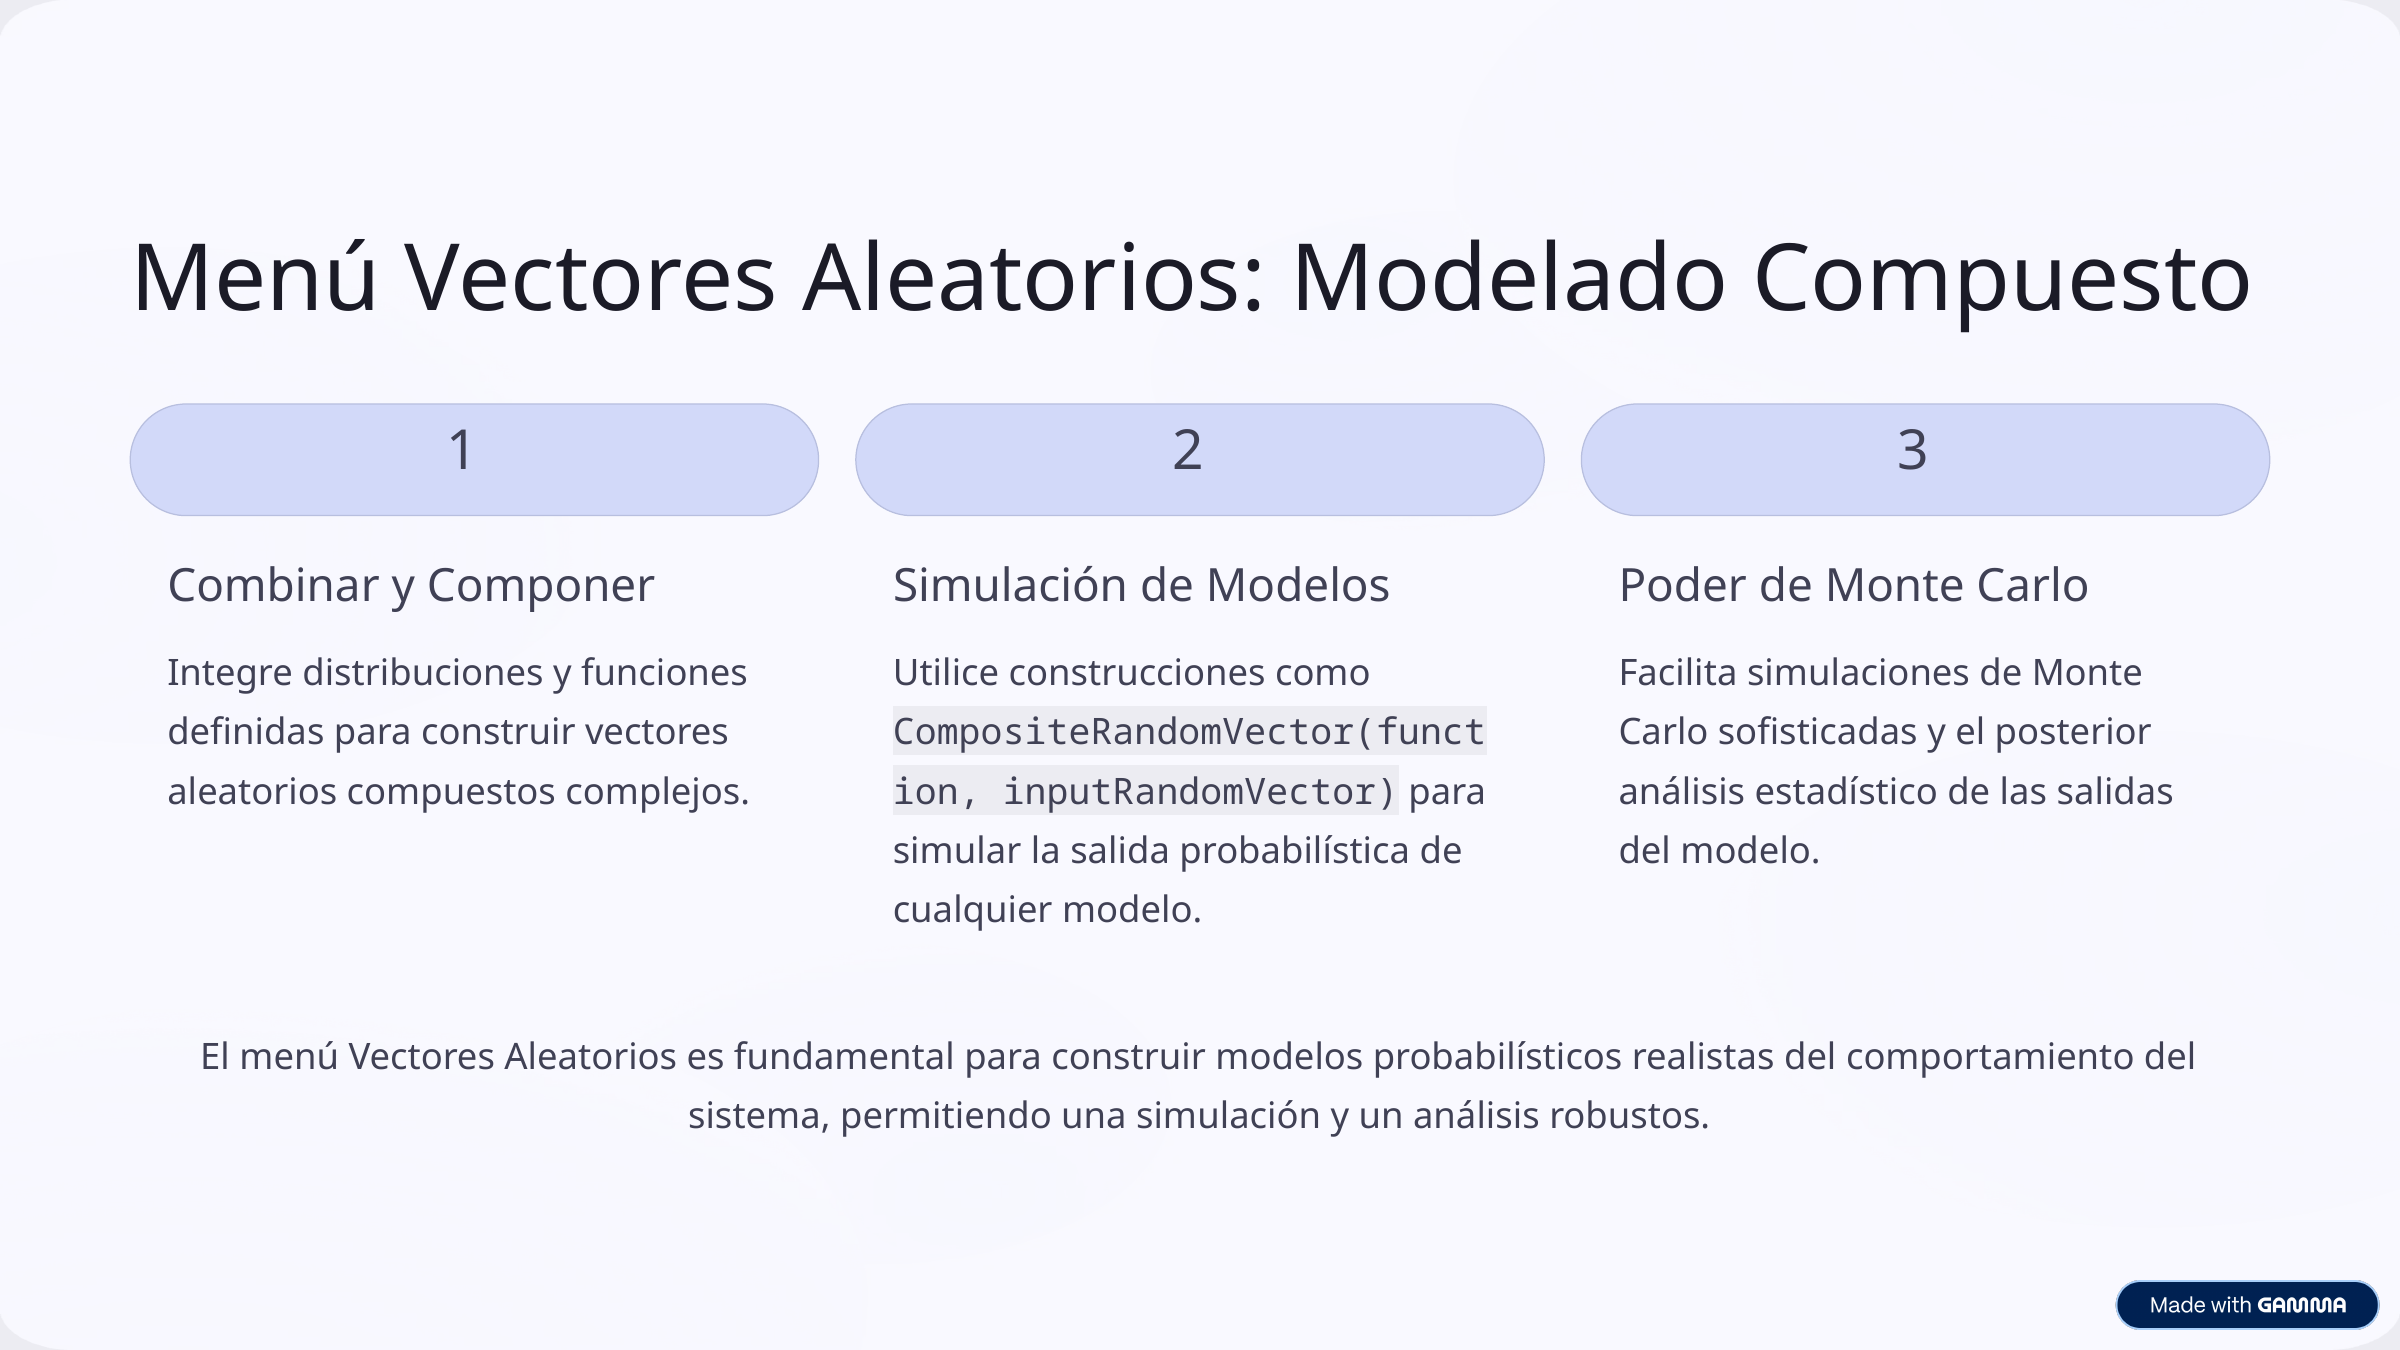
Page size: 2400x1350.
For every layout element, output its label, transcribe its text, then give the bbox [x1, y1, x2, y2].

text_box Integre distribuciones y funciones definidas para construir vectores aleatorios compuestos complejos. [167, 633, 782, 812]
text_box [855, 403, 1545, 516]
text_box [1581, 403, 2270, 516]
text_box 2 [1172, 424, 1228, 495]
text_box Menú Vectores Aleatorios: Modelado Compuesto [130, 213, 2220, 330]
text_box Poder de Monte Carlo [1618, 552, 2084, 611]
text_box 1 [446, 424, 503, 495]
text_box Utilice construcciones como CompositeRandomVector(function, inputRandomVector) para simular la salida probabilística de cualquier modelo. [892, 633, 1507, 939]
text_box Simulación de Modelos [893, 552, 1395, 611]
picture [2106, 1271, 2389, 1339]
text_box 3 [1897, 424, 1954, 495]
text_box El menú Vectores Aleatorios es fundamental para construir modelos probabilísticos realistas del comportamiento del sistema, permitiendo una simulación y un análisis robustos. [130, 1017, 2270, 1137]
text_box [130, 403, 819, 516]
text_box Facilita simulaciones de Monte Carlo sofisticadas y el posterior análisis estadístico de las salidas del modelo. [1618, 633, 2233, 872]
text_box Combinar y Componer [167, 552, 661, 611]
